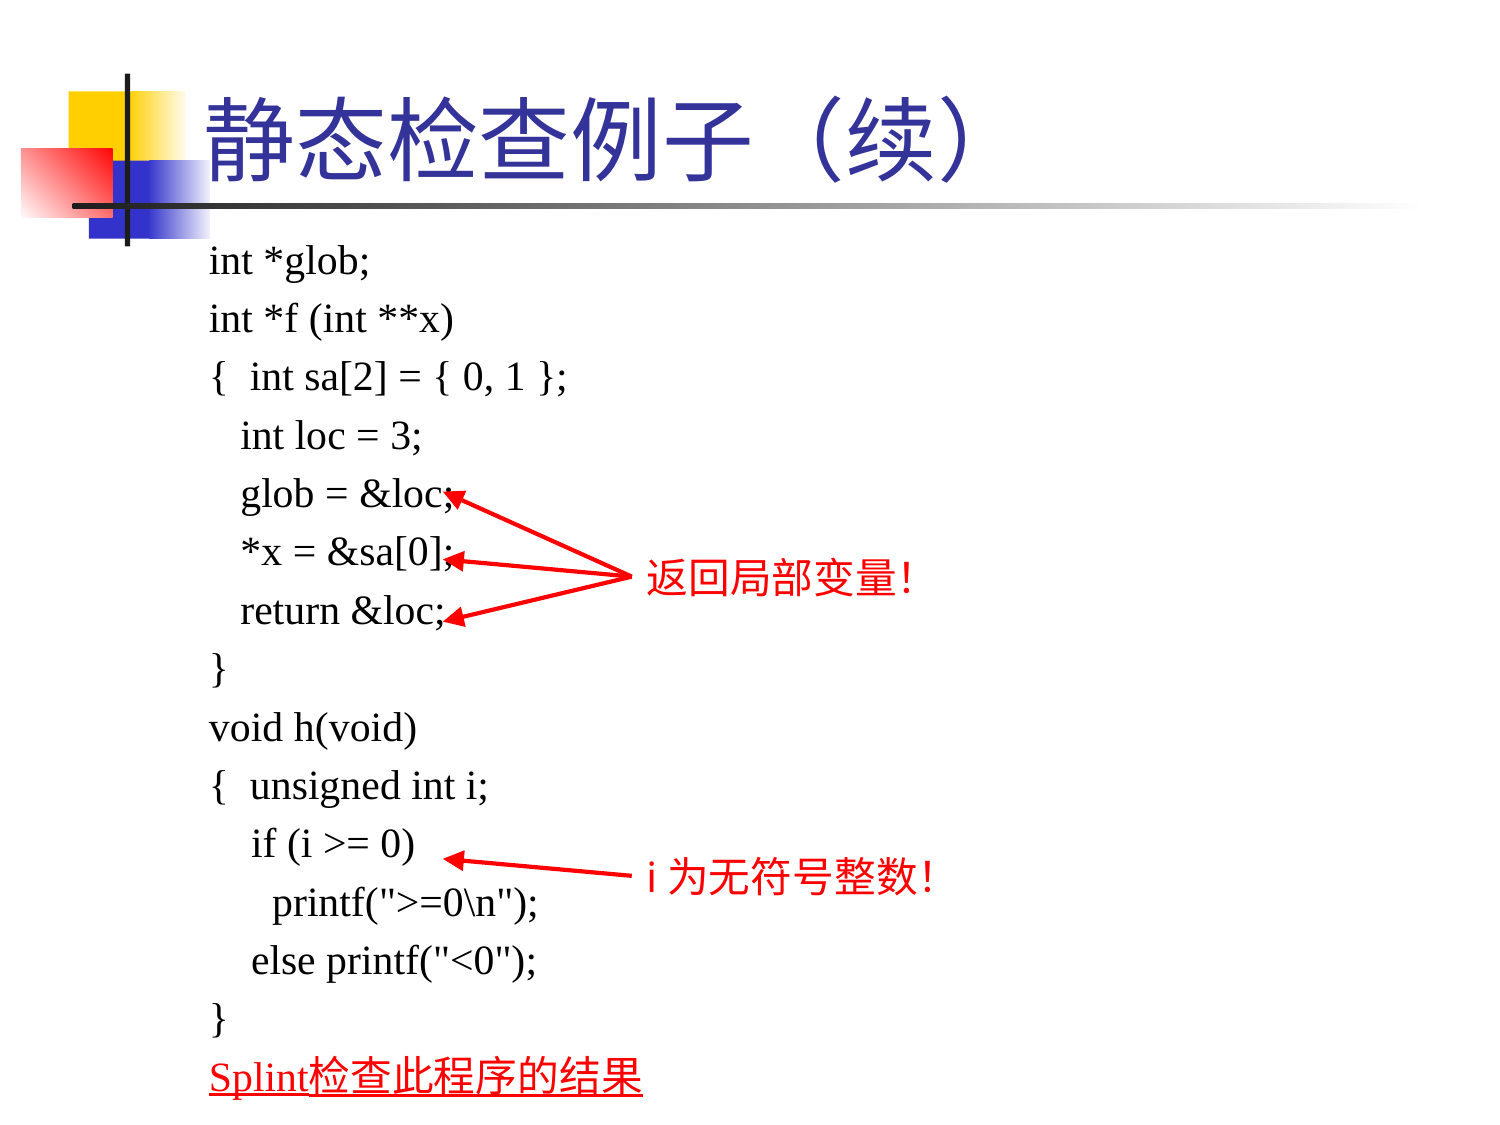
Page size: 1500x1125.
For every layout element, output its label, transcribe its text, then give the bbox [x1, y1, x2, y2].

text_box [442, 576, 632, 622]
text_box i为无符号整数！ [631, 843, 951, 909]
text_box 返回局部变量！ [637, 544, 951, 609]
title 静态检查例子（续） [188, 12, 1468, 200]
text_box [442, 491, 632, 558]
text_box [442, 858, 632, 877]
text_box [442, 559, 632, 576]
list int *glob; int *f (int **x) { int sa[2] = { 0, 1 }; int loc = 3; glob = &loc; *x = &sa[0]; return &loc; } void h(void) { unsigned int i; if (i >= 0) printf(">=0\n"); else printf("<0"); } Splint检查此程序的结果 [193, 224, 1469, 1125]
